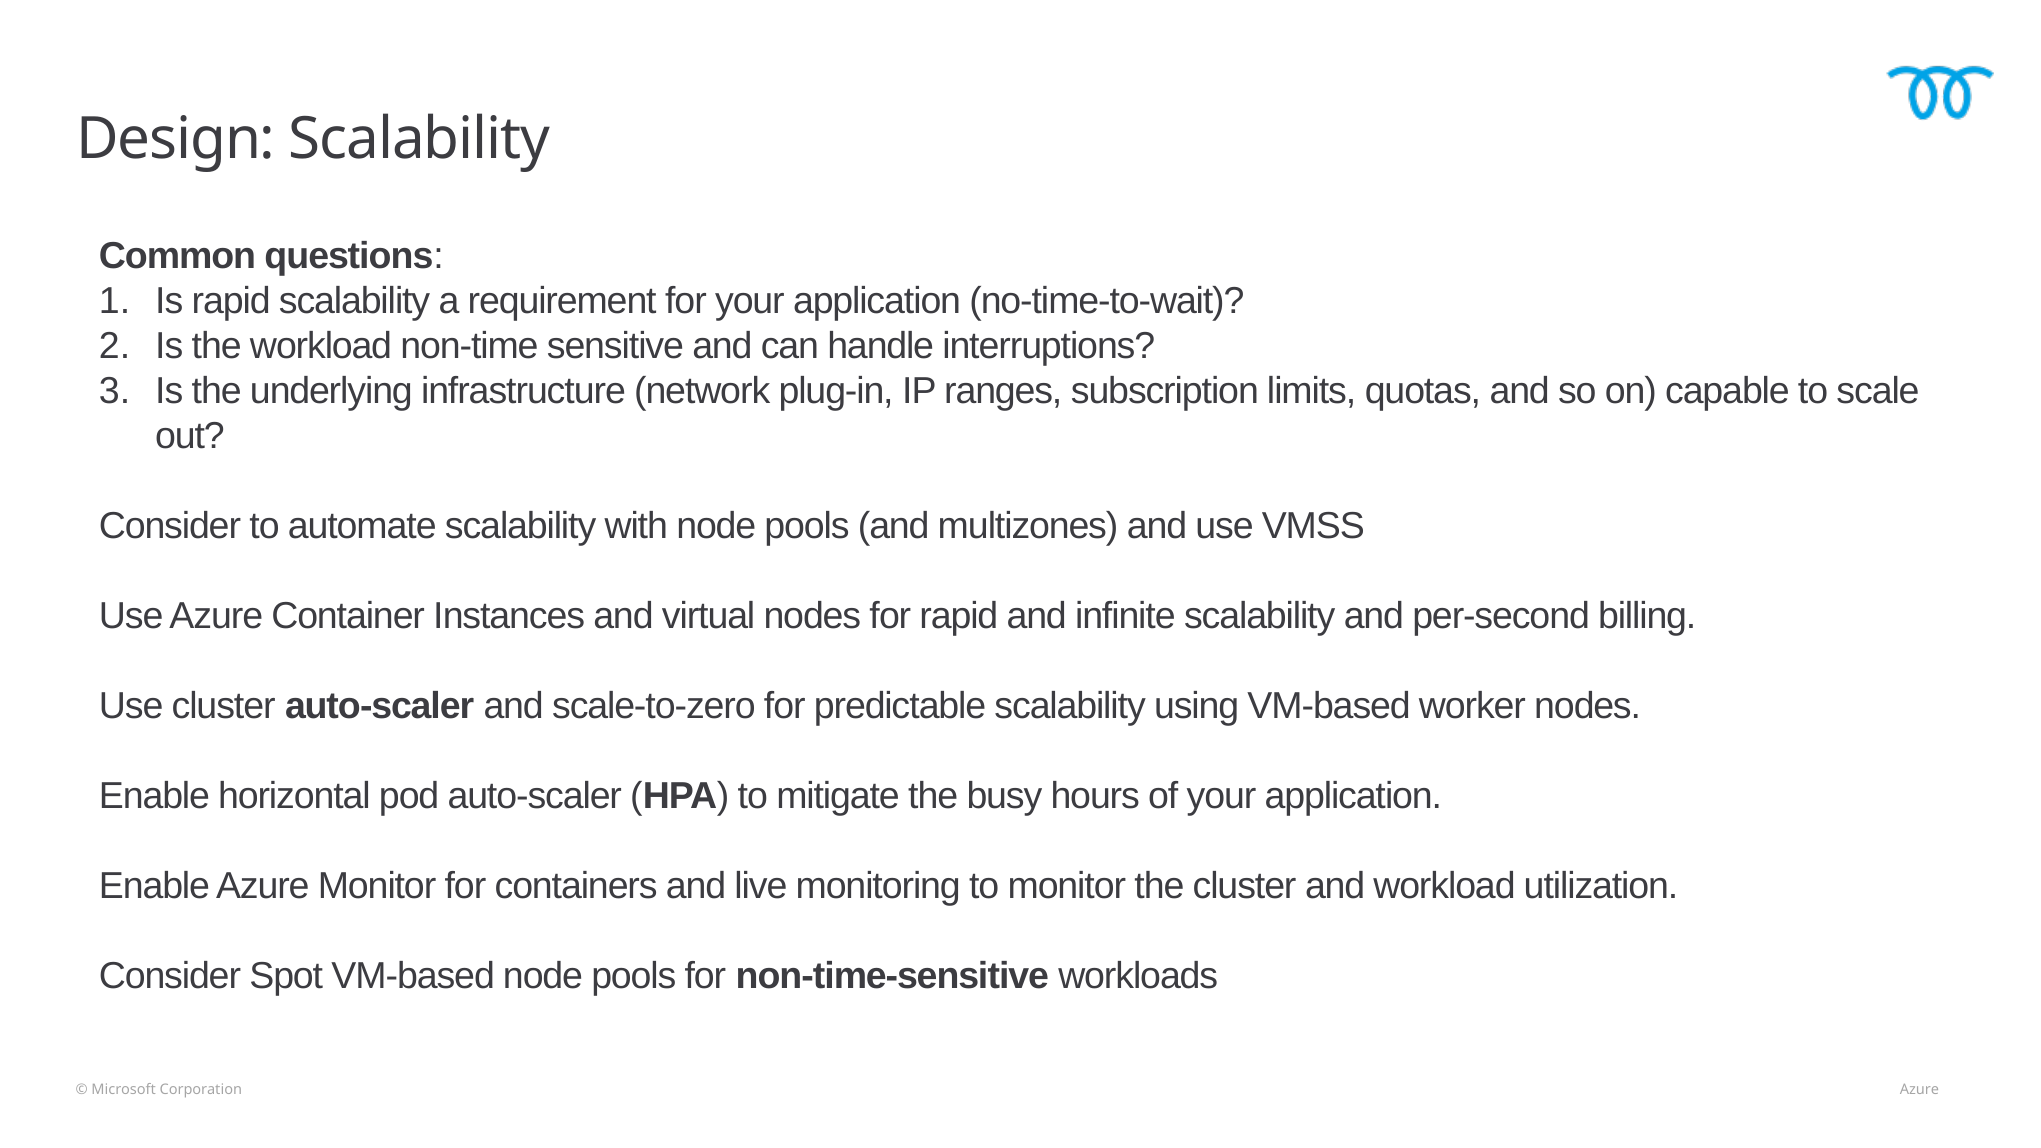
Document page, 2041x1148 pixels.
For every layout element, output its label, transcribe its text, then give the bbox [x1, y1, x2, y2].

footer © Microsoft Corporation Azure [60, 1079, 2000, 1099]
list Common questions: Is rapid scalability a requirement for your application (no-time-to-wait)? Is the workload non-time sensitive and can handle interruptions? Is the underlying infrastructure (network plug-in, IP ranges, subscription limits, quotas, and so on) capable to scale out? Consider to automate scalability with node pools (and multizones) and use VMSS Use Azure Container Instances and virtual nodes for rapid and infinite scalability and per-second billing. Use cluster auto-scaler and scale-to-zero for predictable scalability using VM-based worker nodes. Enable horizontal pod auto-scaler (HPA) to mitigate the busy hours of your application. Enable Azure Monitor for containers and live monitoring to monitor the cluster and workload utilization. Consider Spot VM-based node pools for non-time-sensitive workloads [76, 218, 1925, 1054]
picture [1839, 0, 2041, 194]
title Design: Scalability [76, 93, 1969, 230]
